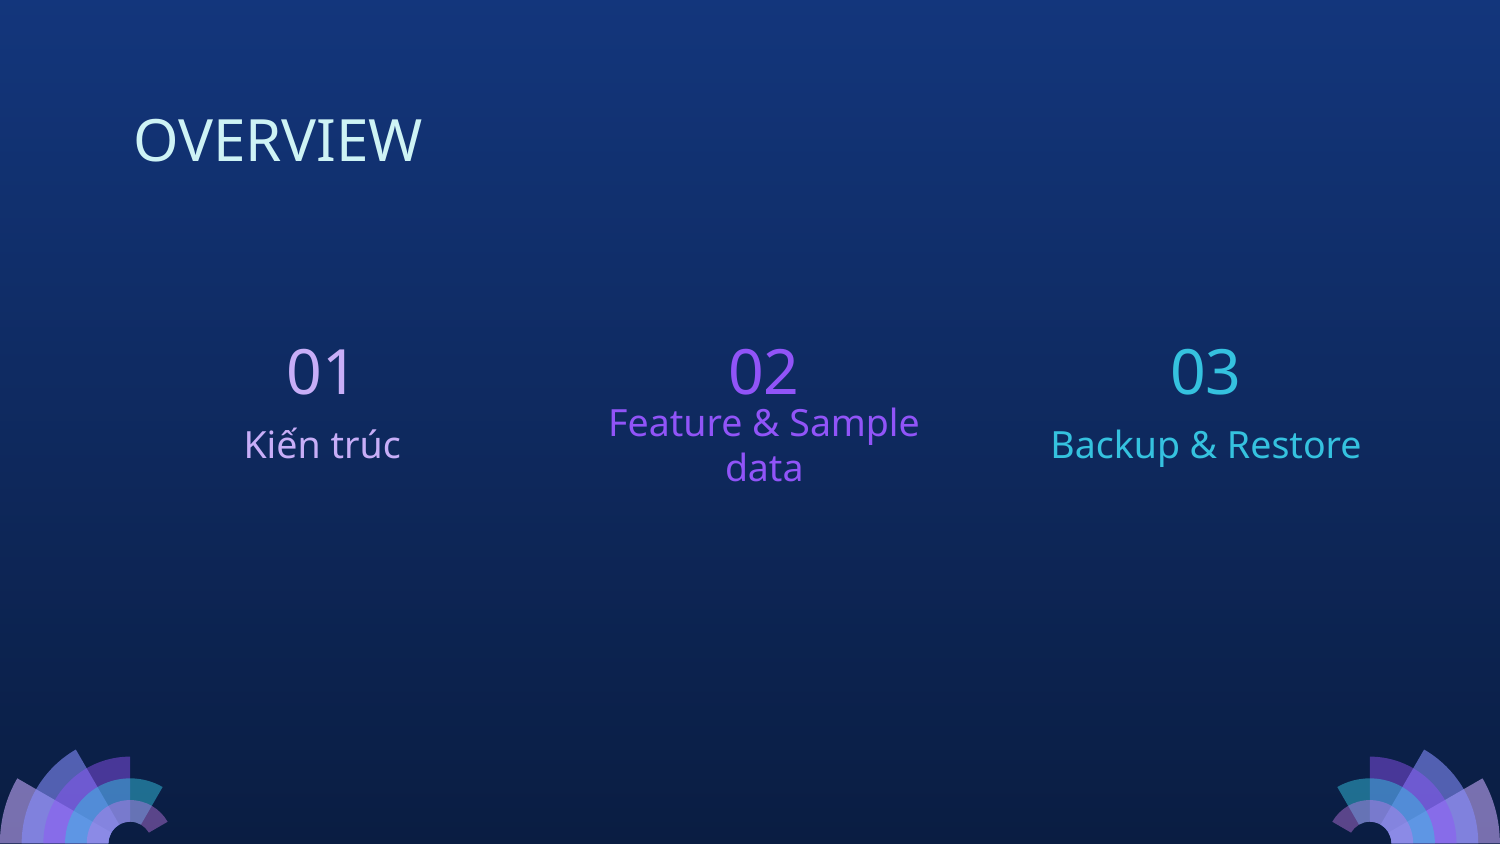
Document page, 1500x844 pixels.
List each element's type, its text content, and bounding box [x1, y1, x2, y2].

title 01 [232, 337, 413, 402]
text_box Feature & Sample data [574, 412, 955, 476]
subtitle Kiến trúc [132, 396, 513, 491]
text_box 02 [674, 337, 855, 402]
text_box Backup & Restore [1016, 412, 1397, 476]
title OVERVIEW [118, 88, 1382, 183]
text_box 03 [1115, 337, 1297, 402]
